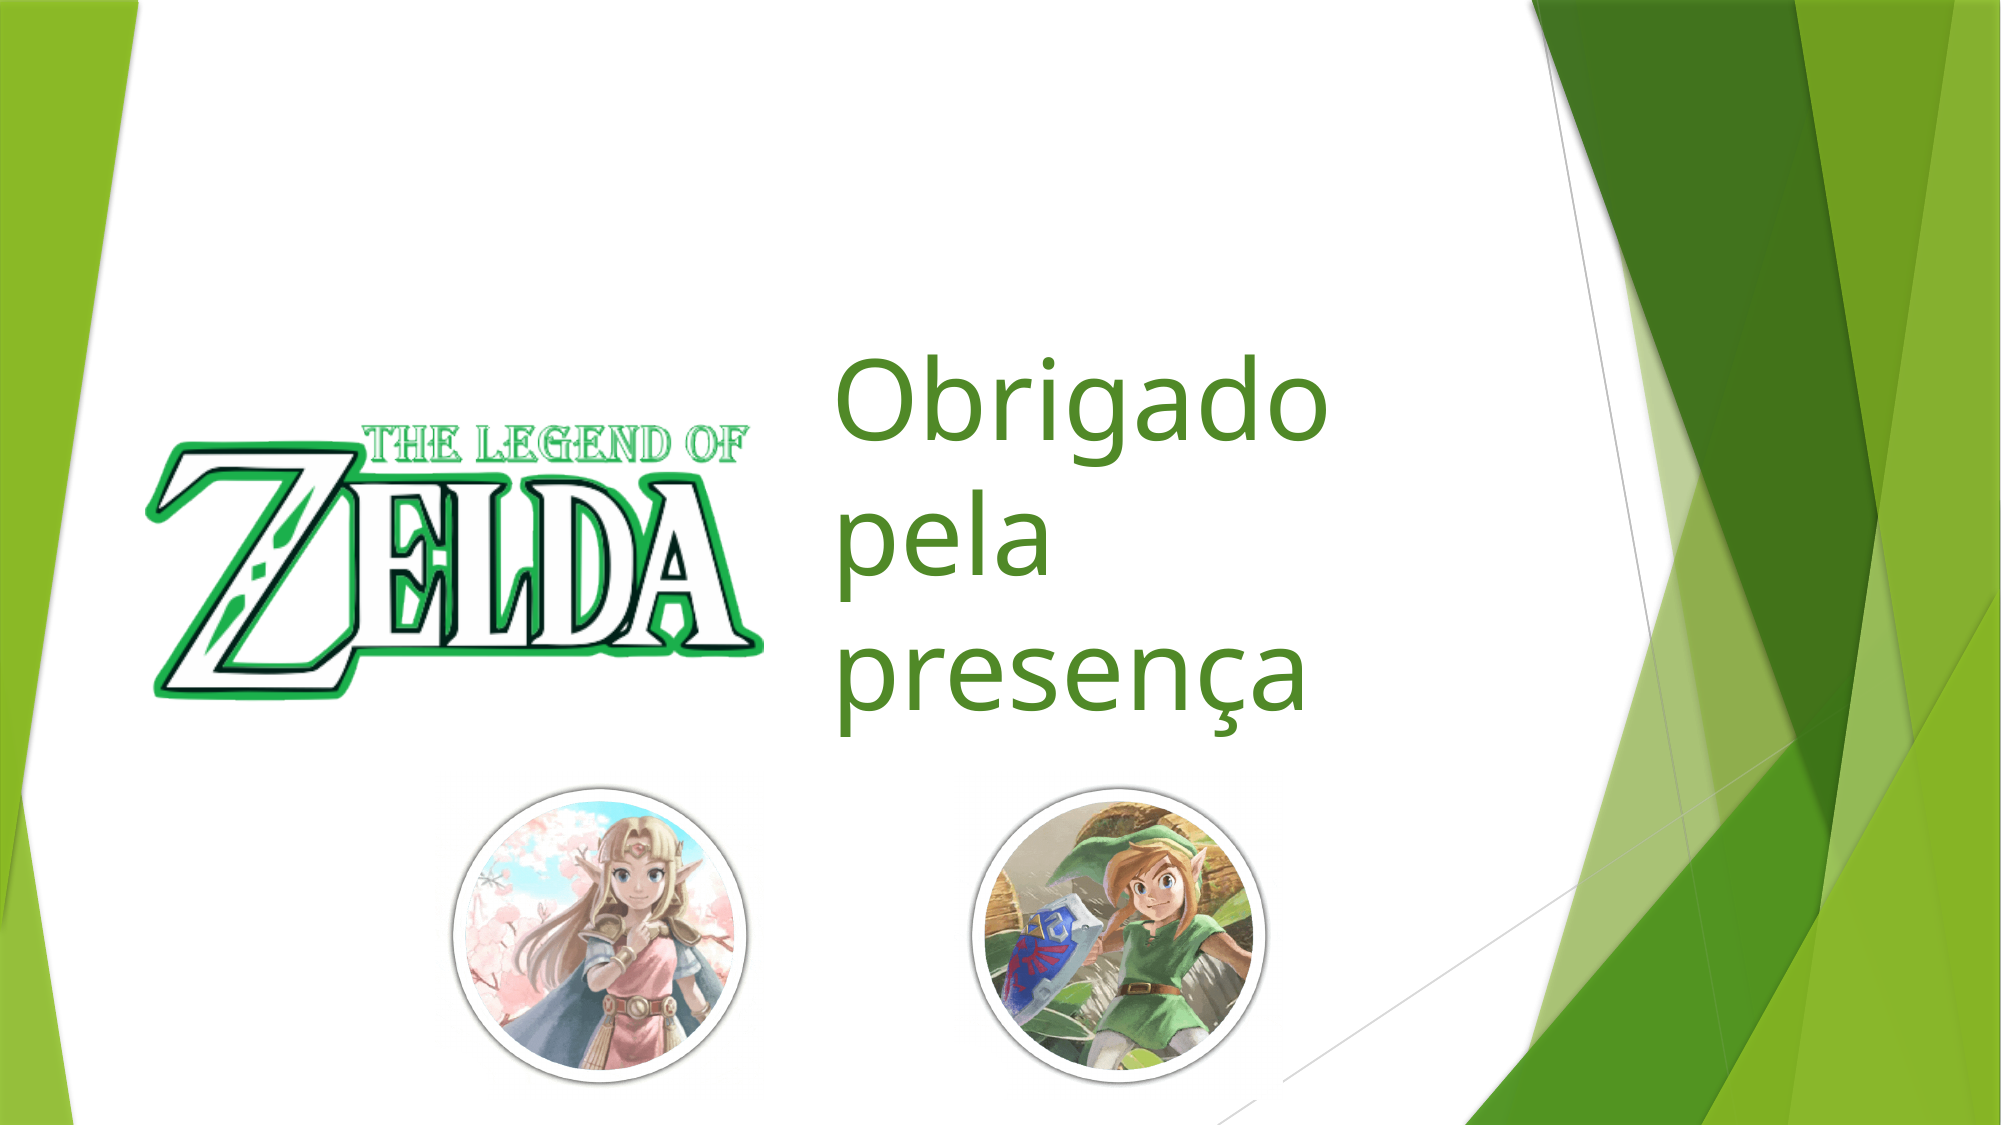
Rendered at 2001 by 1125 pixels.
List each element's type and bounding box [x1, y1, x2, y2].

picture [435, 771, 764, 1101]
text_box [0, 0, 2000, 1125]
picture [145, 424, 764, 702]
picture [954, 771, 1283, 1101]
